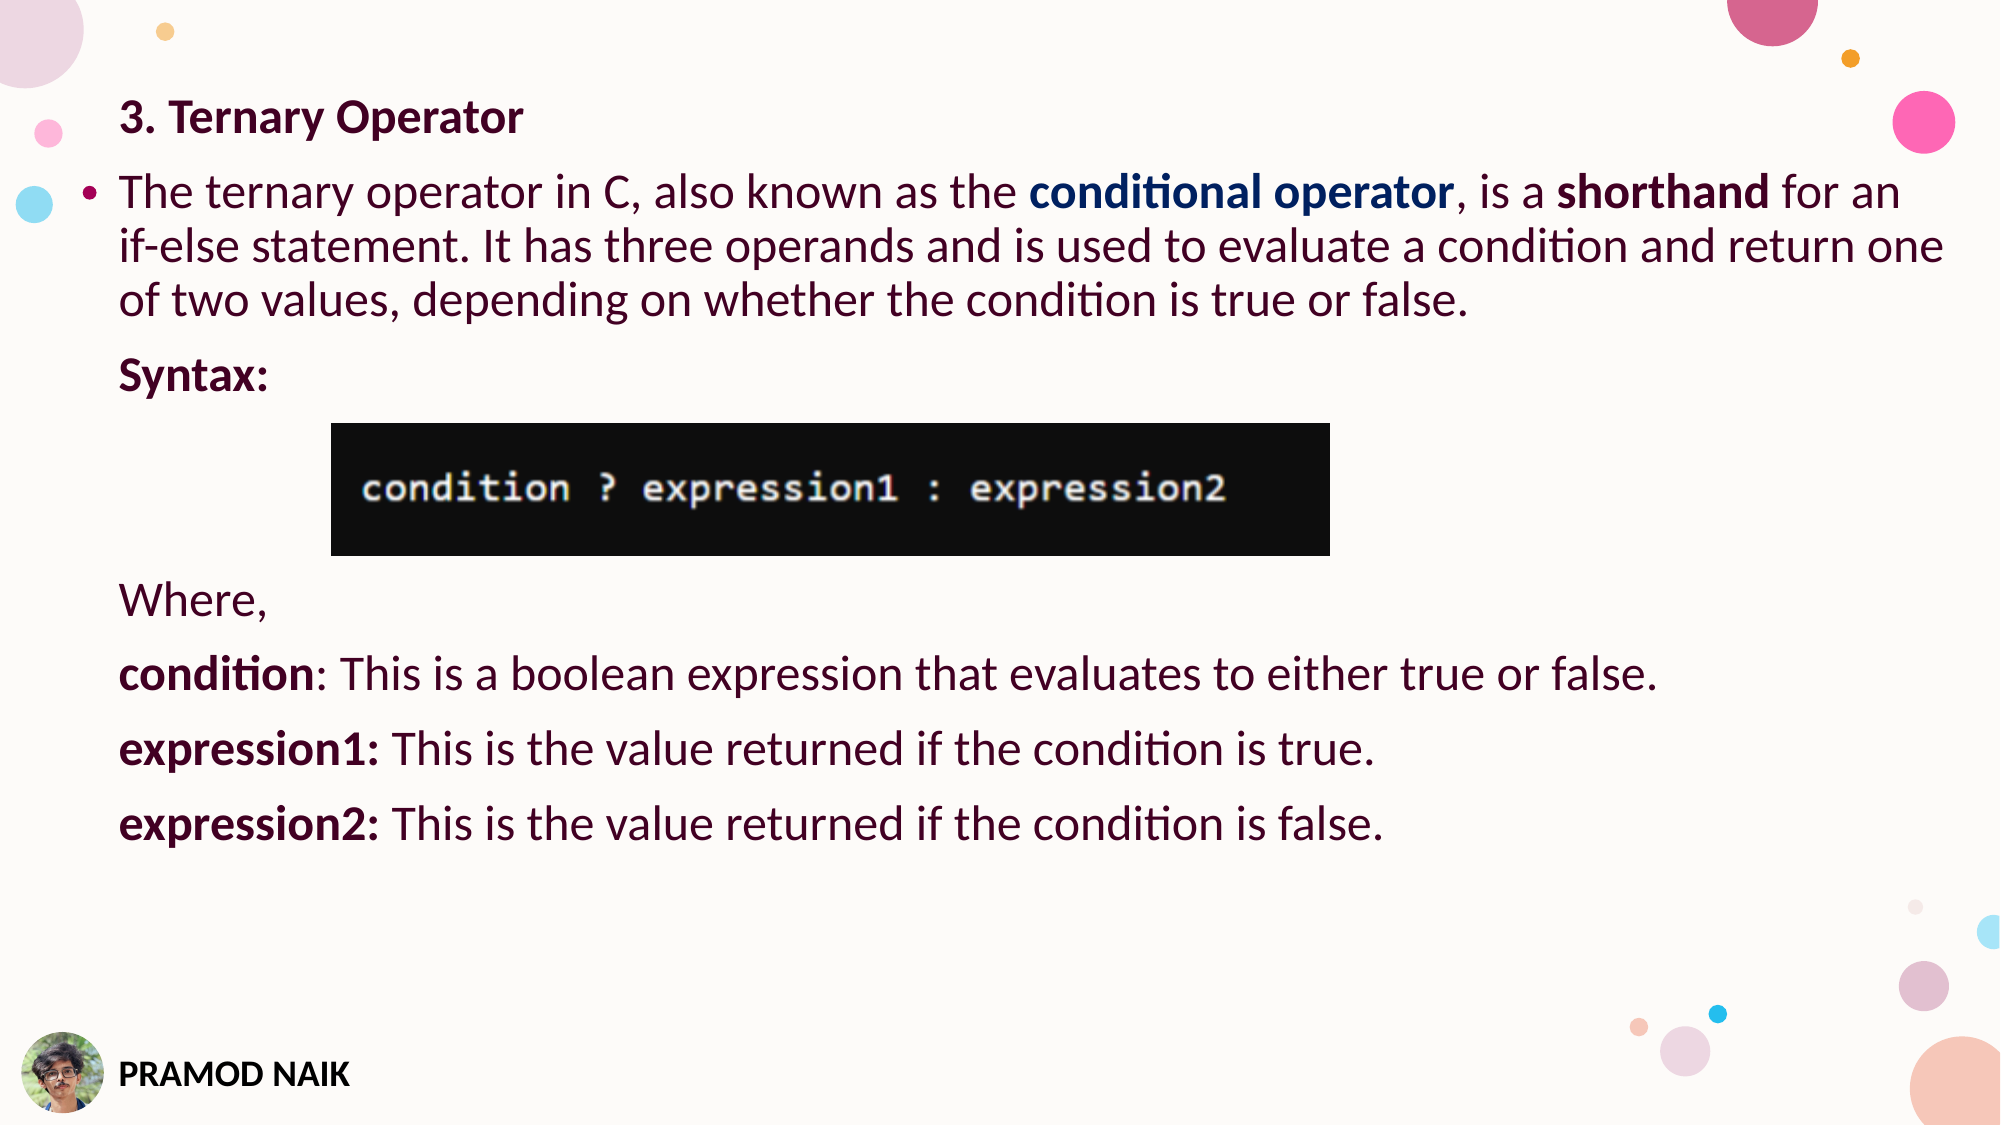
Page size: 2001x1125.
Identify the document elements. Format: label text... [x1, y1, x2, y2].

picture [331, 423, 1330, 556]
list 3. Ternary Operator The ternary operator in C, also known as the conditional operator, is a shorthand for an if-else statement. It has three operands and is used to evaluate a condition and return one of two values, depending on whether the condition is true or false. Syntax: Where, condition: This is a boolean expression that evaluates to either true or false. expression1: This is the value returned if the condition is true. expression2: This is the value returned if the condition is false. [103, 83, 1967, 1010]
picture [21, 1031, 104, 1114]
